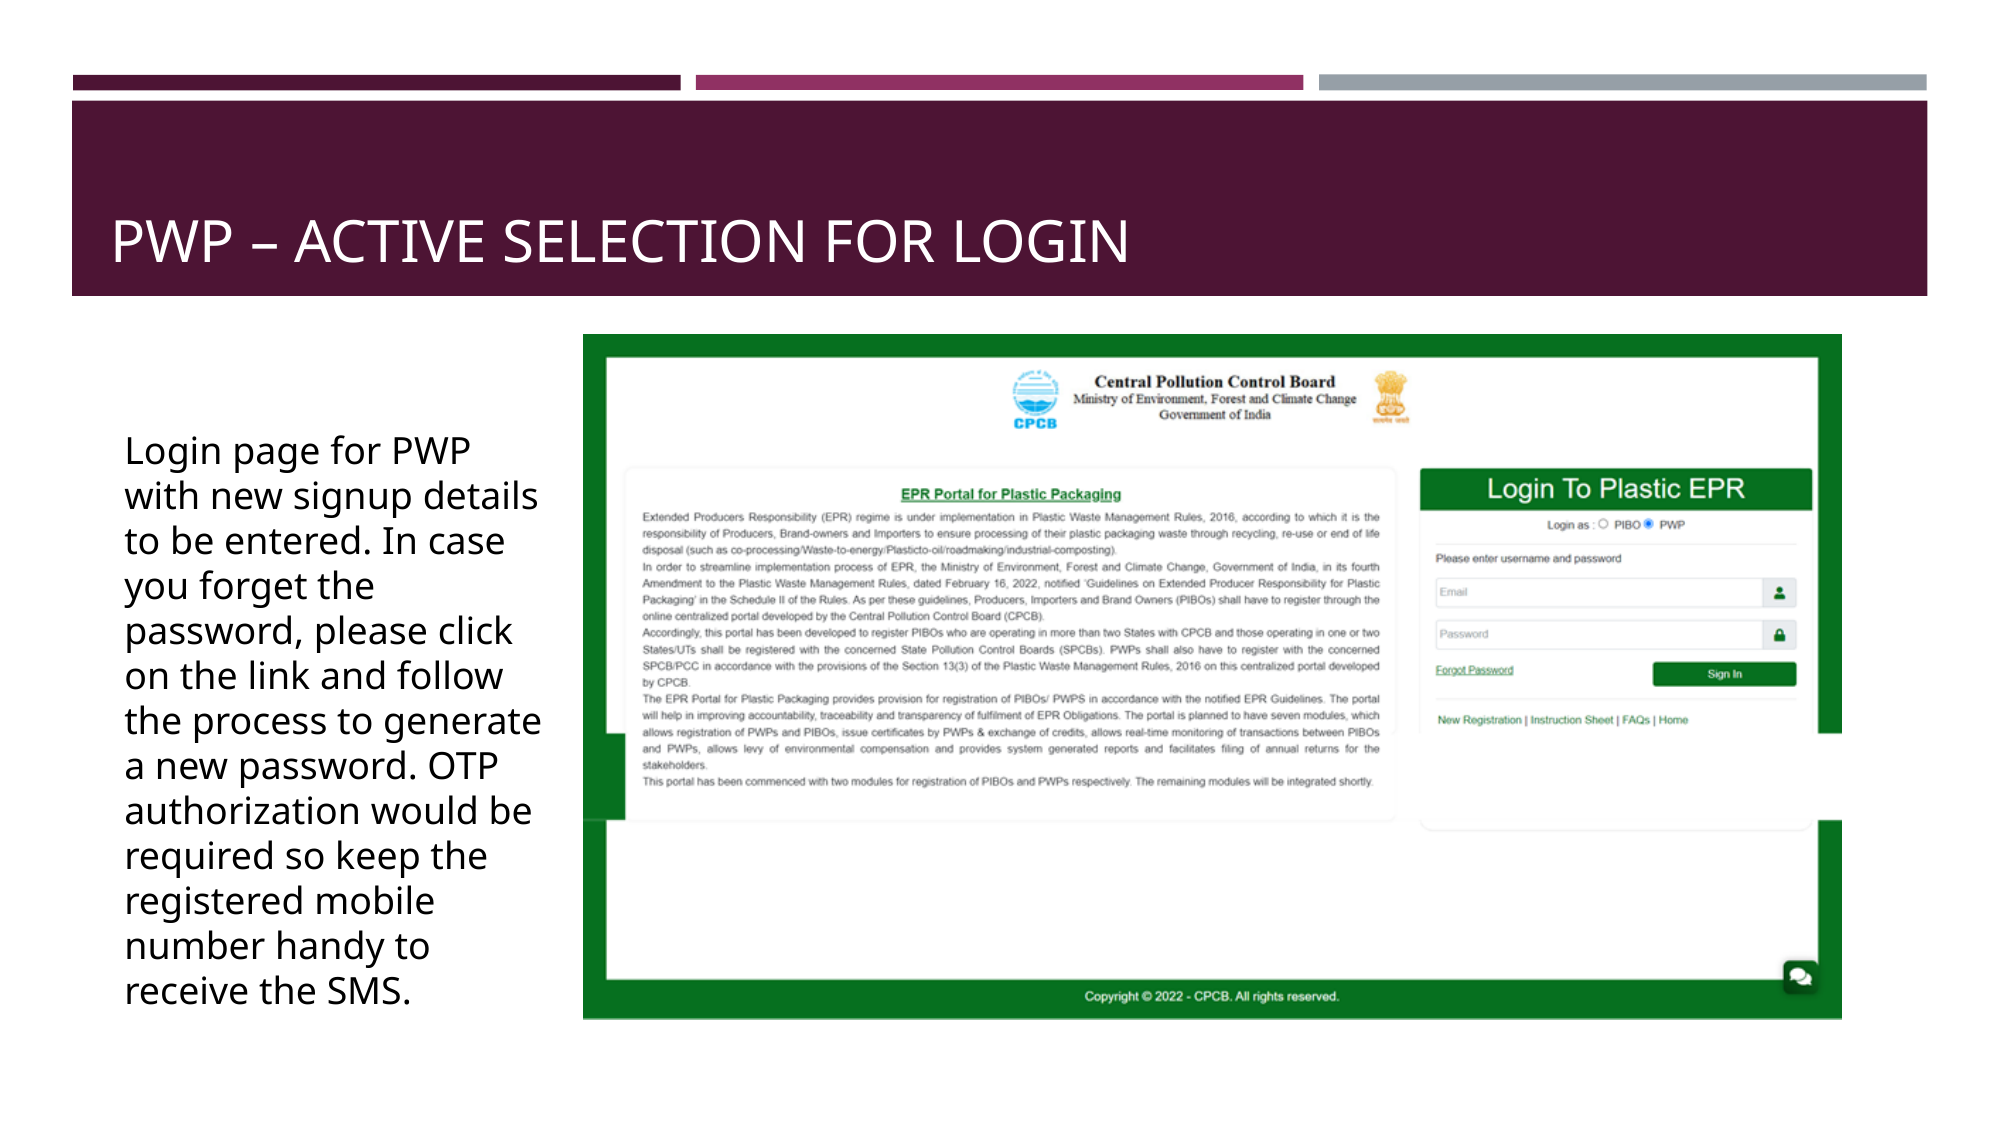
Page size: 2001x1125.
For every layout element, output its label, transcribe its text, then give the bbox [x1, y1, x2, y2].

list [582, 334, 1842, 1020]
title PWP – ACTIVE SELECTION FOR LOGIN [95, 115, 1905, 282]
text_box Login page for PWP with new signup details to be entered. In case you forget the password, please click on the link and follow the process to generate a new password. OTP authorization would be required so keep the registered mobile number handy to receive the SMS. [109, 419, 560, 1020]
